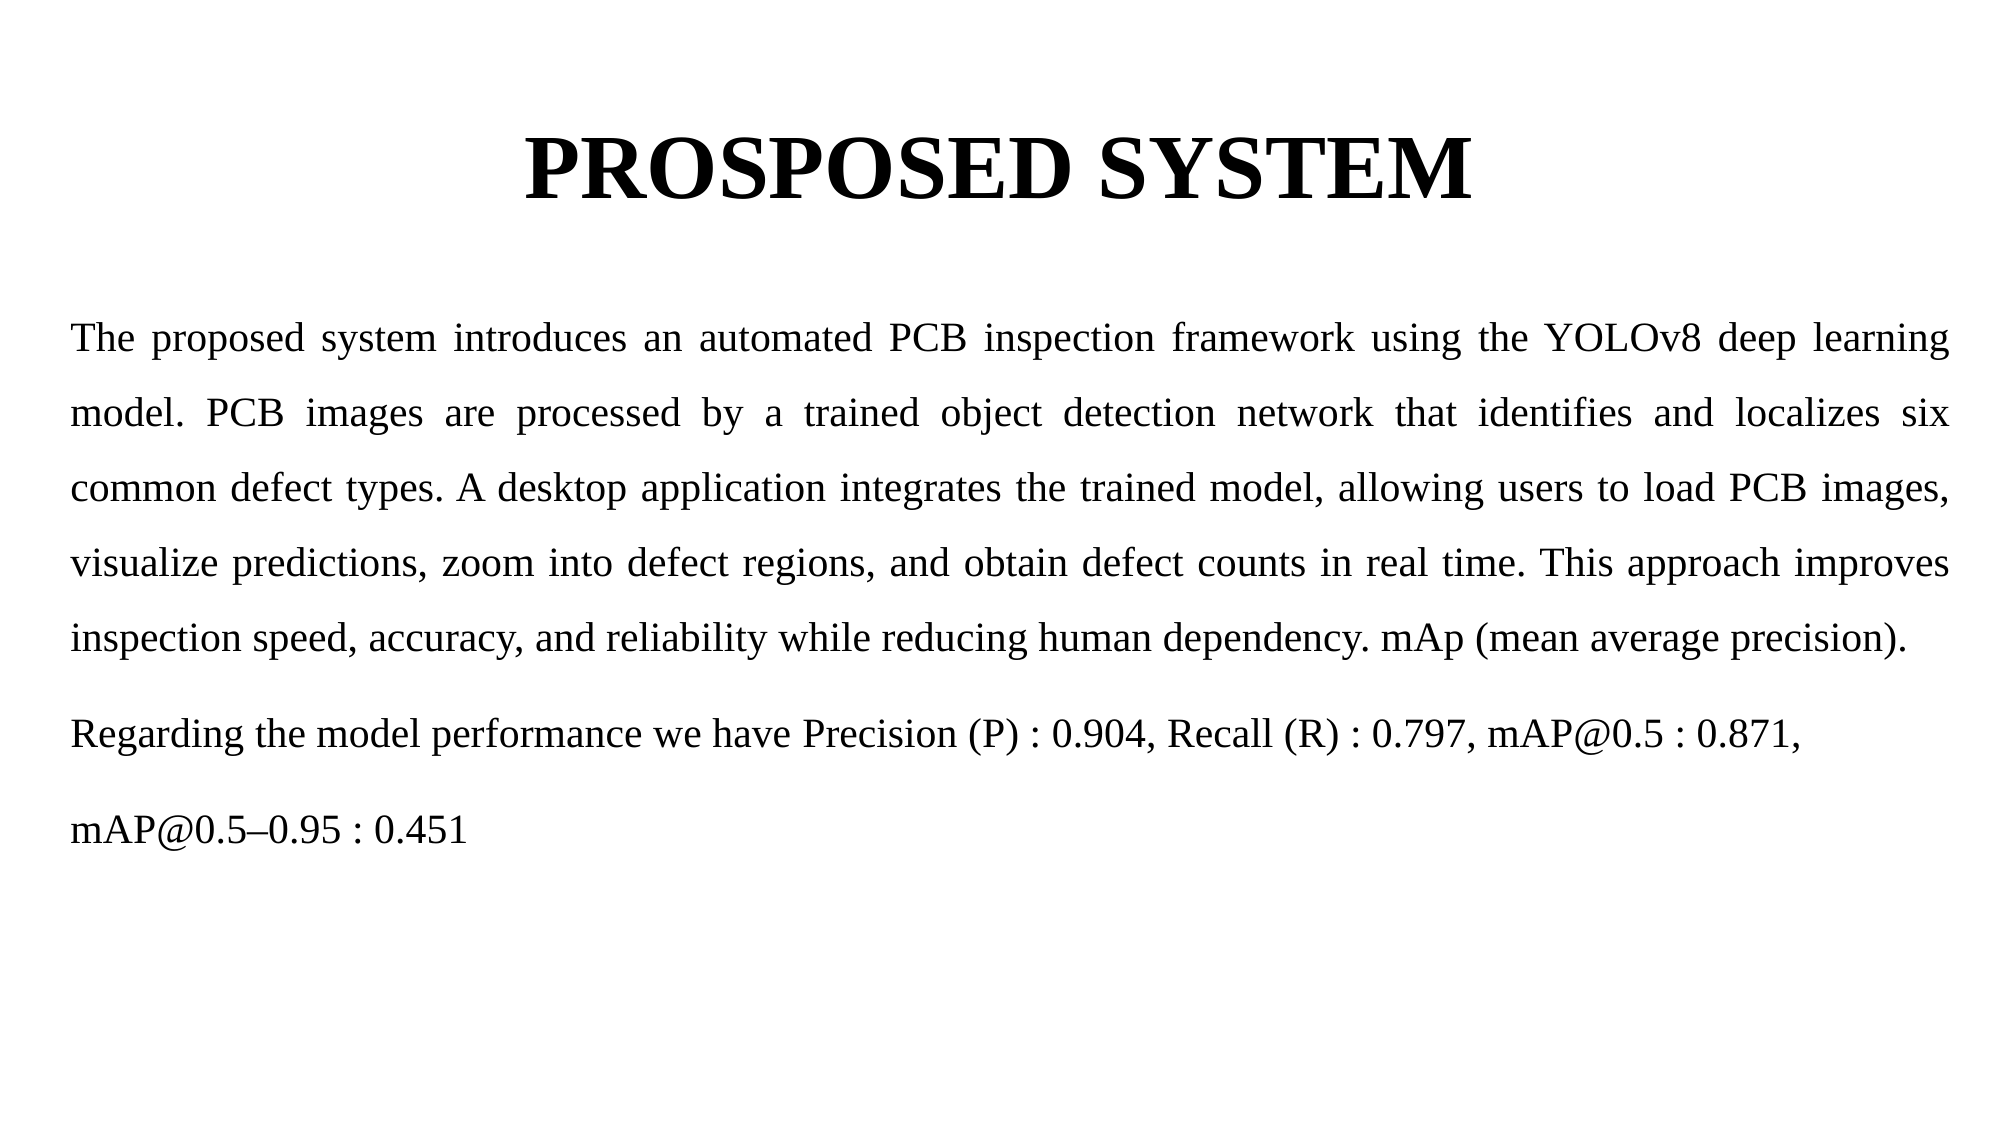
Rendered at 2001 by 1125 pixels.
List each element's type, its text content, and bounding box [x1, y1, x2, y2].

list The proposed system introduces an automated PCB inspection framework using the YOLOv8 deep learning model. PCB images are processed by a trained object detection network that identifies and localizes six common defect types. A desktop application integrates the trained model, allowing users to load PCB images, visualize predictions, zoom into defect regions, and obtain defect counts in real time. This approach improves inspection speed, accuracy, and reliability while reducing human dependency. mAp (mean average precision). Regarding the model performance we have Precision (P) : 0.904, Recall (R) : 0.797, mAP@0.5 : 0.871, mAP@0.5–0.95 : 0.451 [55, 277, 1967, 1022]
title PROSPOSED SYSTEM [137, 59, 1863, 277]
